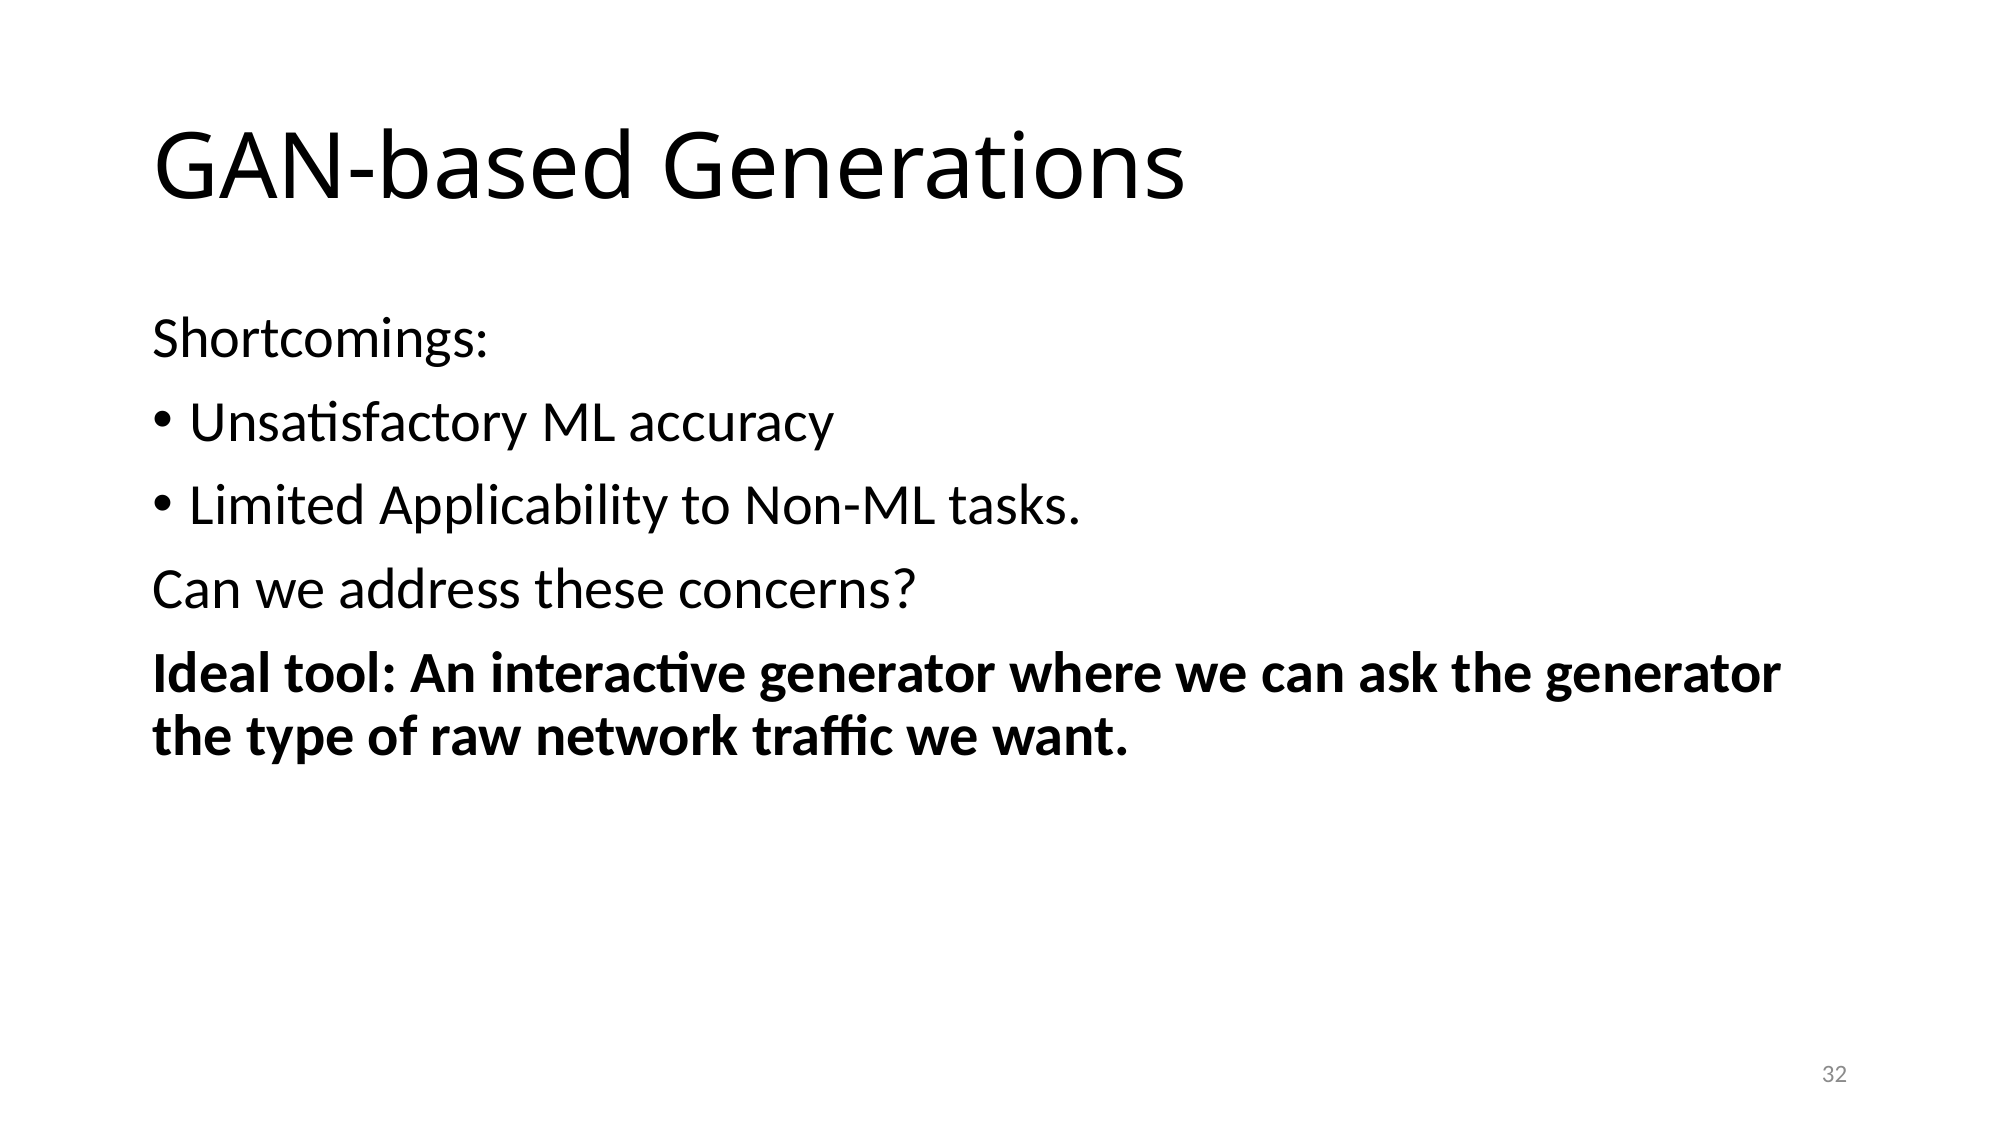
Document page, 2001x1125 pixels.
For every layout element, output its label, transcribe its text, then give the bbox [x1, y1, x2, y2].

list Shortcomings: Unsatisfactory ML accuracy Limited Applicability to Non-ML tasks. Can we address these concerns? Ideal tool: An interactive generator where we can ask the generator the type of raw network traffic we want. [137, 299, 1863, 1014]
slide_number 32 [1412, 1042, 1863, 1103]
title GAN-based Generations [137, 59, 1863, 278]
